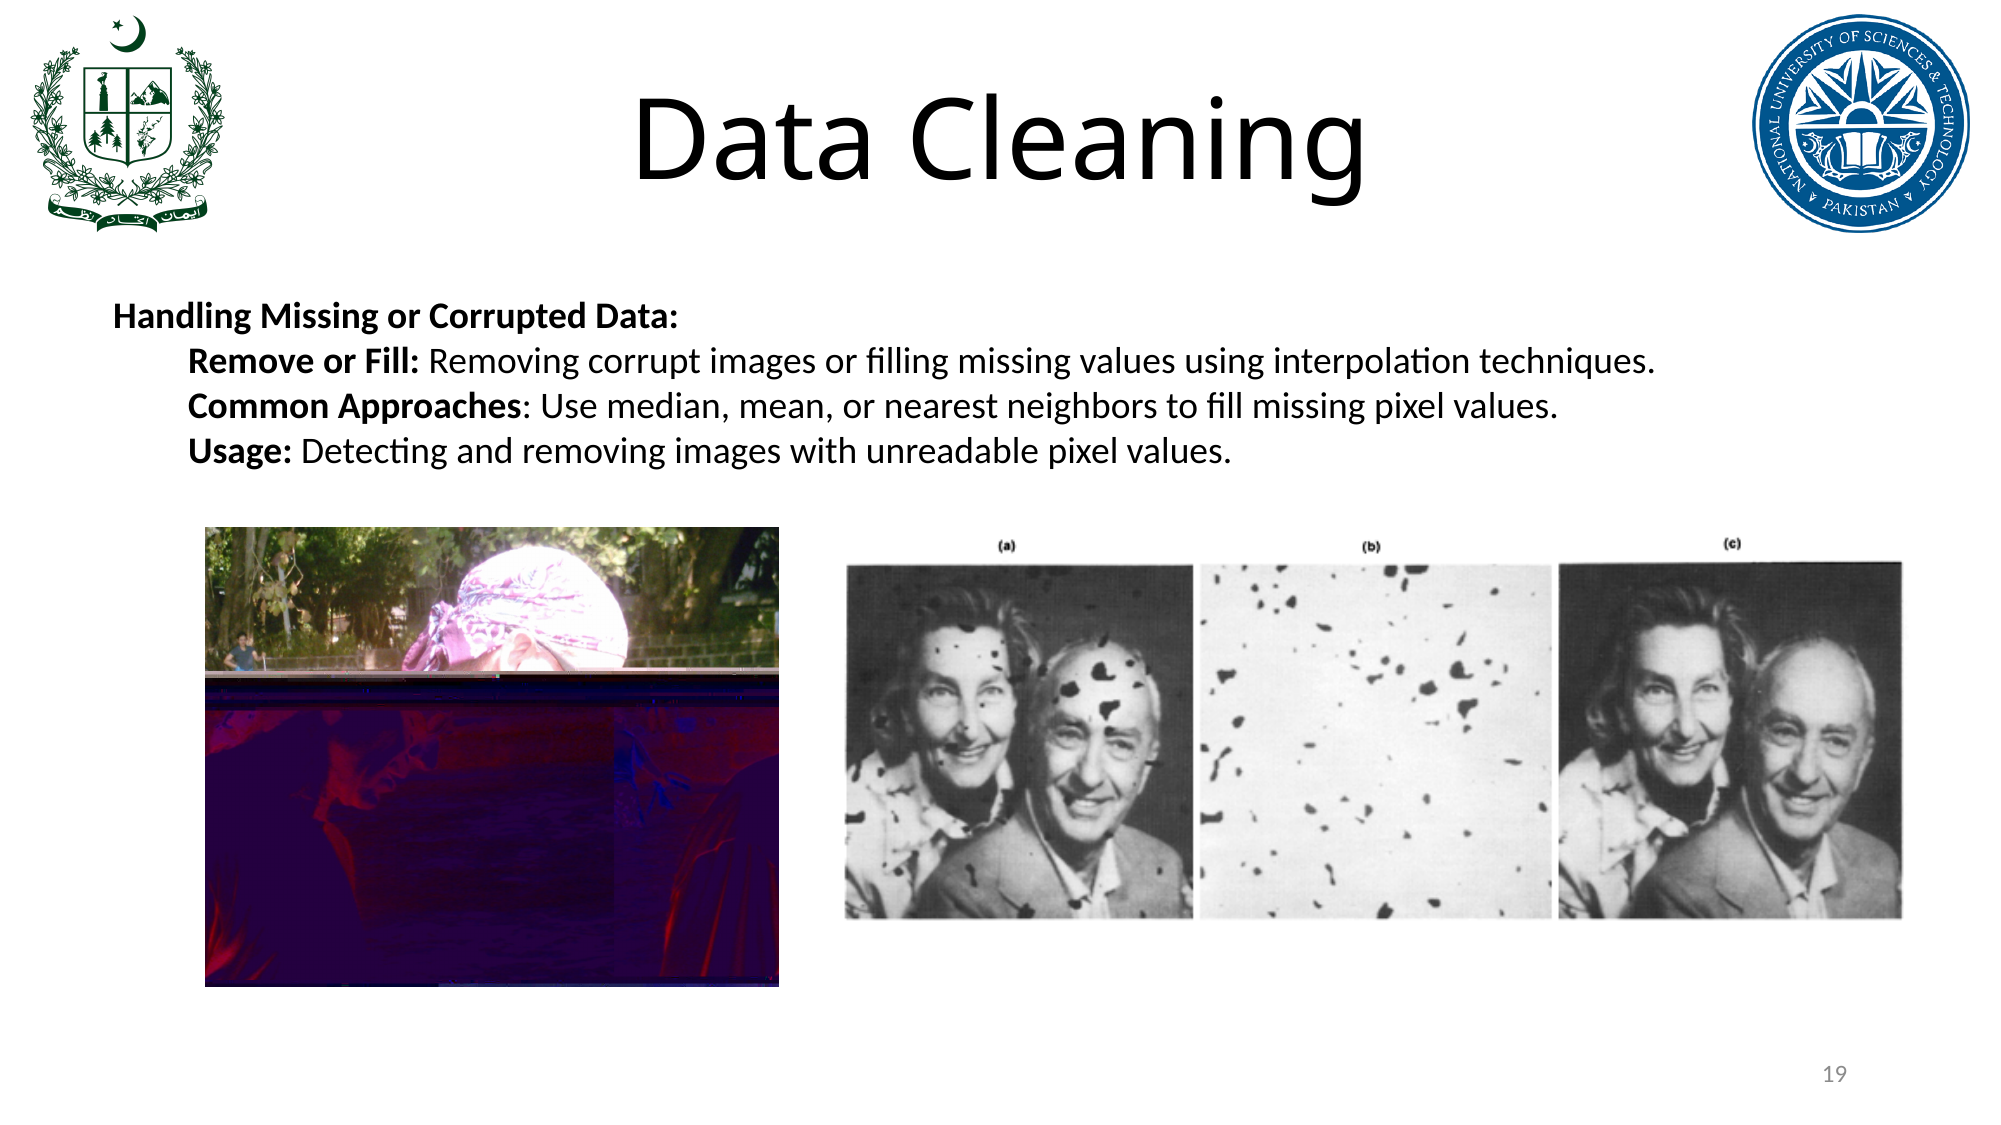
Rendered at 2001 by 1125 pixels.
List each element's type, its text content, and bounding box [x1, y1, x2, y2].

picture [840, 533, 1909, 924]
picture [1752, 14, 1970, 233]
picture [205, 527, 779, 987]
text_box Handling Missing or Corrupted Data: Remove or Fill: Removing corrupt images or filling missing values using interpolation techniques. Common Approaches: Use median, mean, or nearest neighbors to fill missing pixel values. Usage: Detecting and removing images with unreadable pixel values. [98, 283, 1840, 523]
picture [30, 15, 225, 233]
title Data Cleaning [249, 22, 1750, 212]
slide_number 19 [1412, 1042, 1863, 1103]
